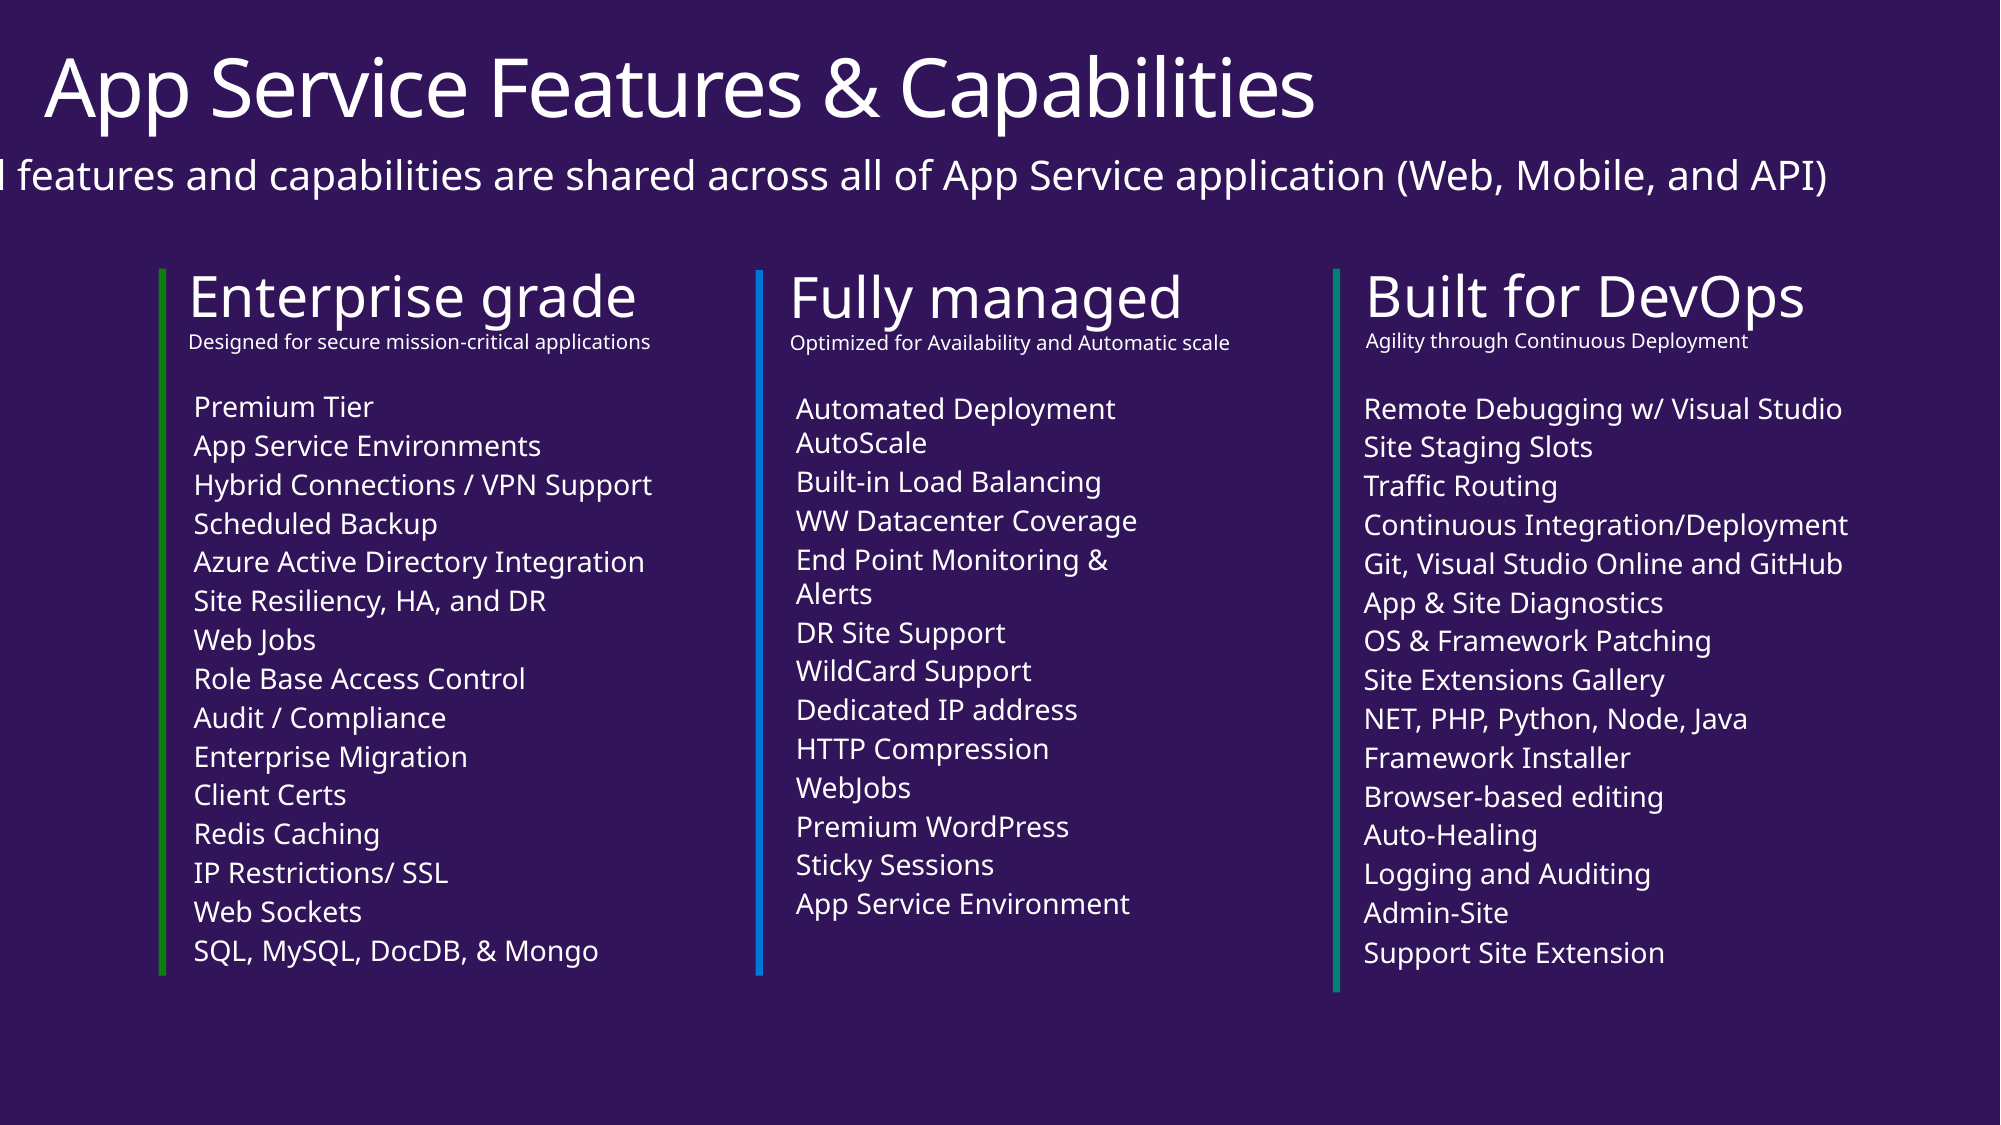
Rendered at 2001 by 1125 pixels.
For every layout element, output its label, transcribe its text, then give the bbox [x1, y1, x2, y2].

text_box All features and capabilities are shared across all of App Service application (Web, Mobile, and API) [0, 155, 1831, 200]
text_box Premium Tier App Service Environments Hybrid Connections / VPN Support Scheduled Backup Azure Active Directory Integration Site Resiliency, HA, and DR Web Jobs Role Base Access Control Audit / Compliance Enterprise Migration Client Certs Redis Caching IP Restrictions/ SSL Web Sockets SQL, MySQL, DocDB, & Mongo [171, 371, 680, 985]
text_box Built for DevOps Agility through Continuous Deployment [1343, 241, 1864, 372]
text_box Fully managed Optimized for Availability and Automatic scale [767, 243, 1334, 374]
title App Service Features & Capabilities [44, 47, 1957, 196]
text_box [1332, 268, 1341, 993]
text_box [755, 269, 764, 976]
text_box [158, 268, 167, 976]
text_box Remote Debugging w/ Visual Studio Site Staging Slots Traffic Routing Continuous Integration/Deployment Git, Visual Studio Online and GitHub App & Site Diagnostics OS & Framework Patching Site Extensions Gallery NET, PHP, Python, Node, Java Framework Installer Browser-based editing Auto-Healing Logging and Auditing Admin-Site Support Site Extension [1341, 372, 1893, 1067]
text_box Enterprise grade Designed for secure mission-critical applications [165, 242, 774, 373]
text_box Automated Deployment AutoScale Built-in Load Balancing WW Datacenter Coverage End Point Monitoring & Alerts DR Site Support WildCard Support Dedicated IP address HTTP Compression WebJobs Premium WordPress Sticky Sessions App Service Environment [773, 373, 1202, 977]
